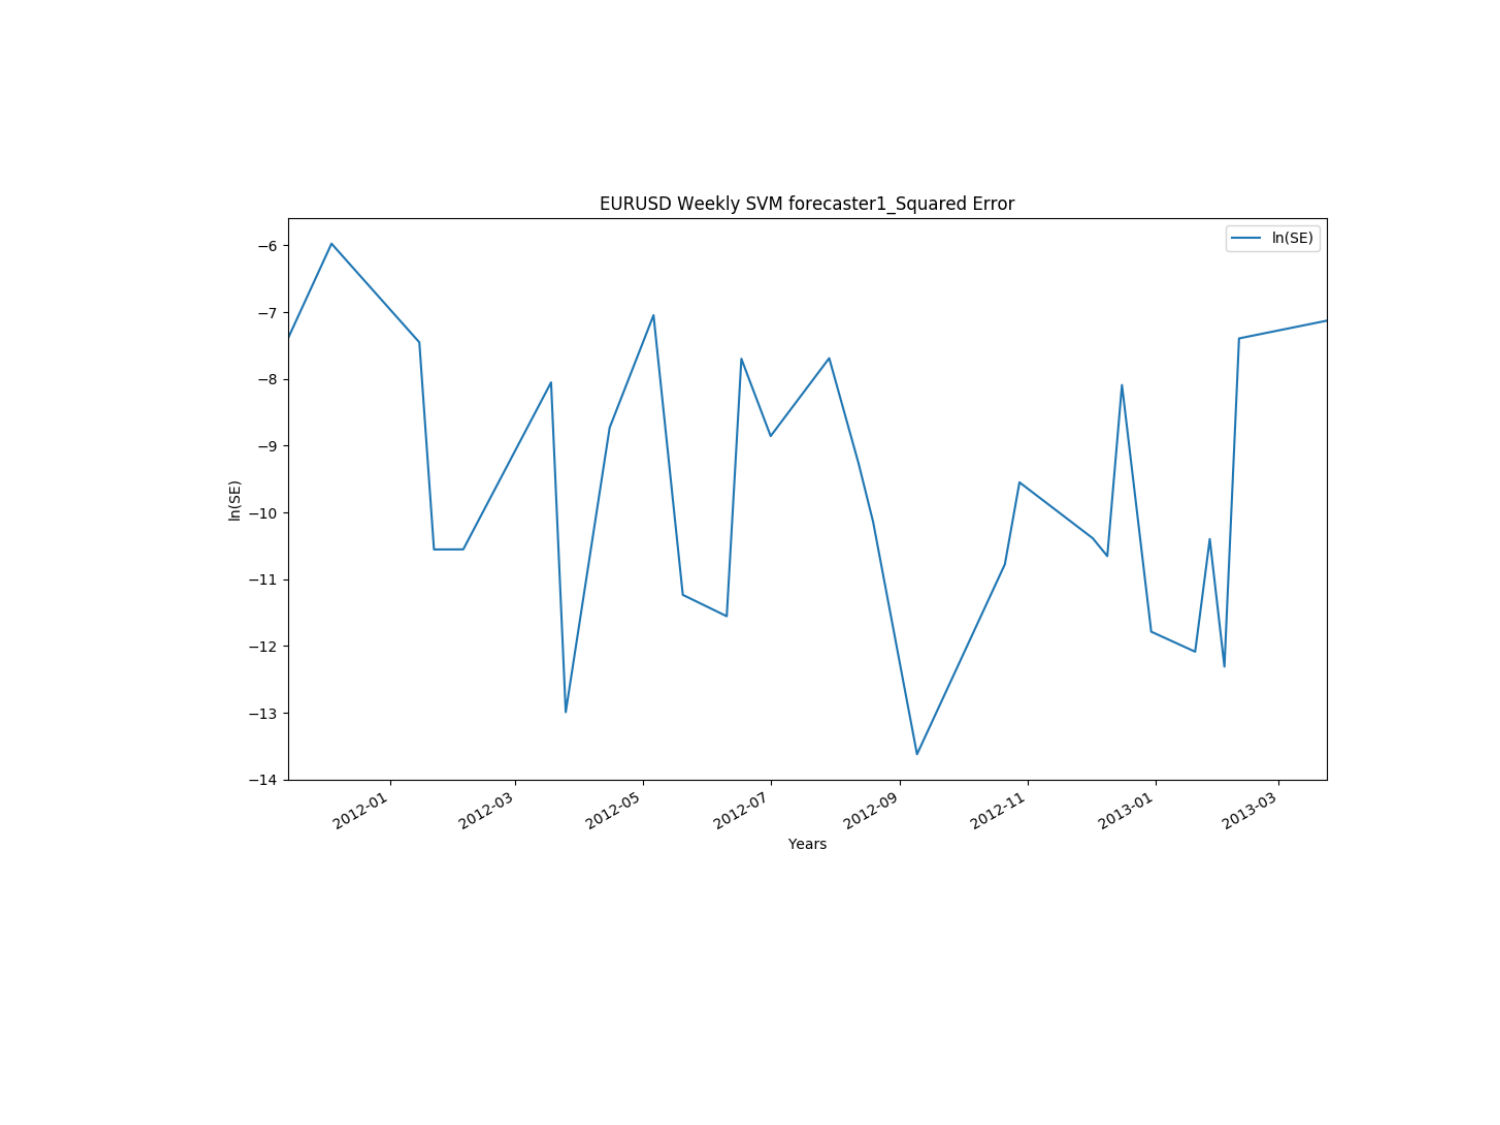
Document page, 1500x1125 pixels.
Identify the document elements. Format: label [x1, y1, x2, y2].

picture [119, 119, 1461, 946]
